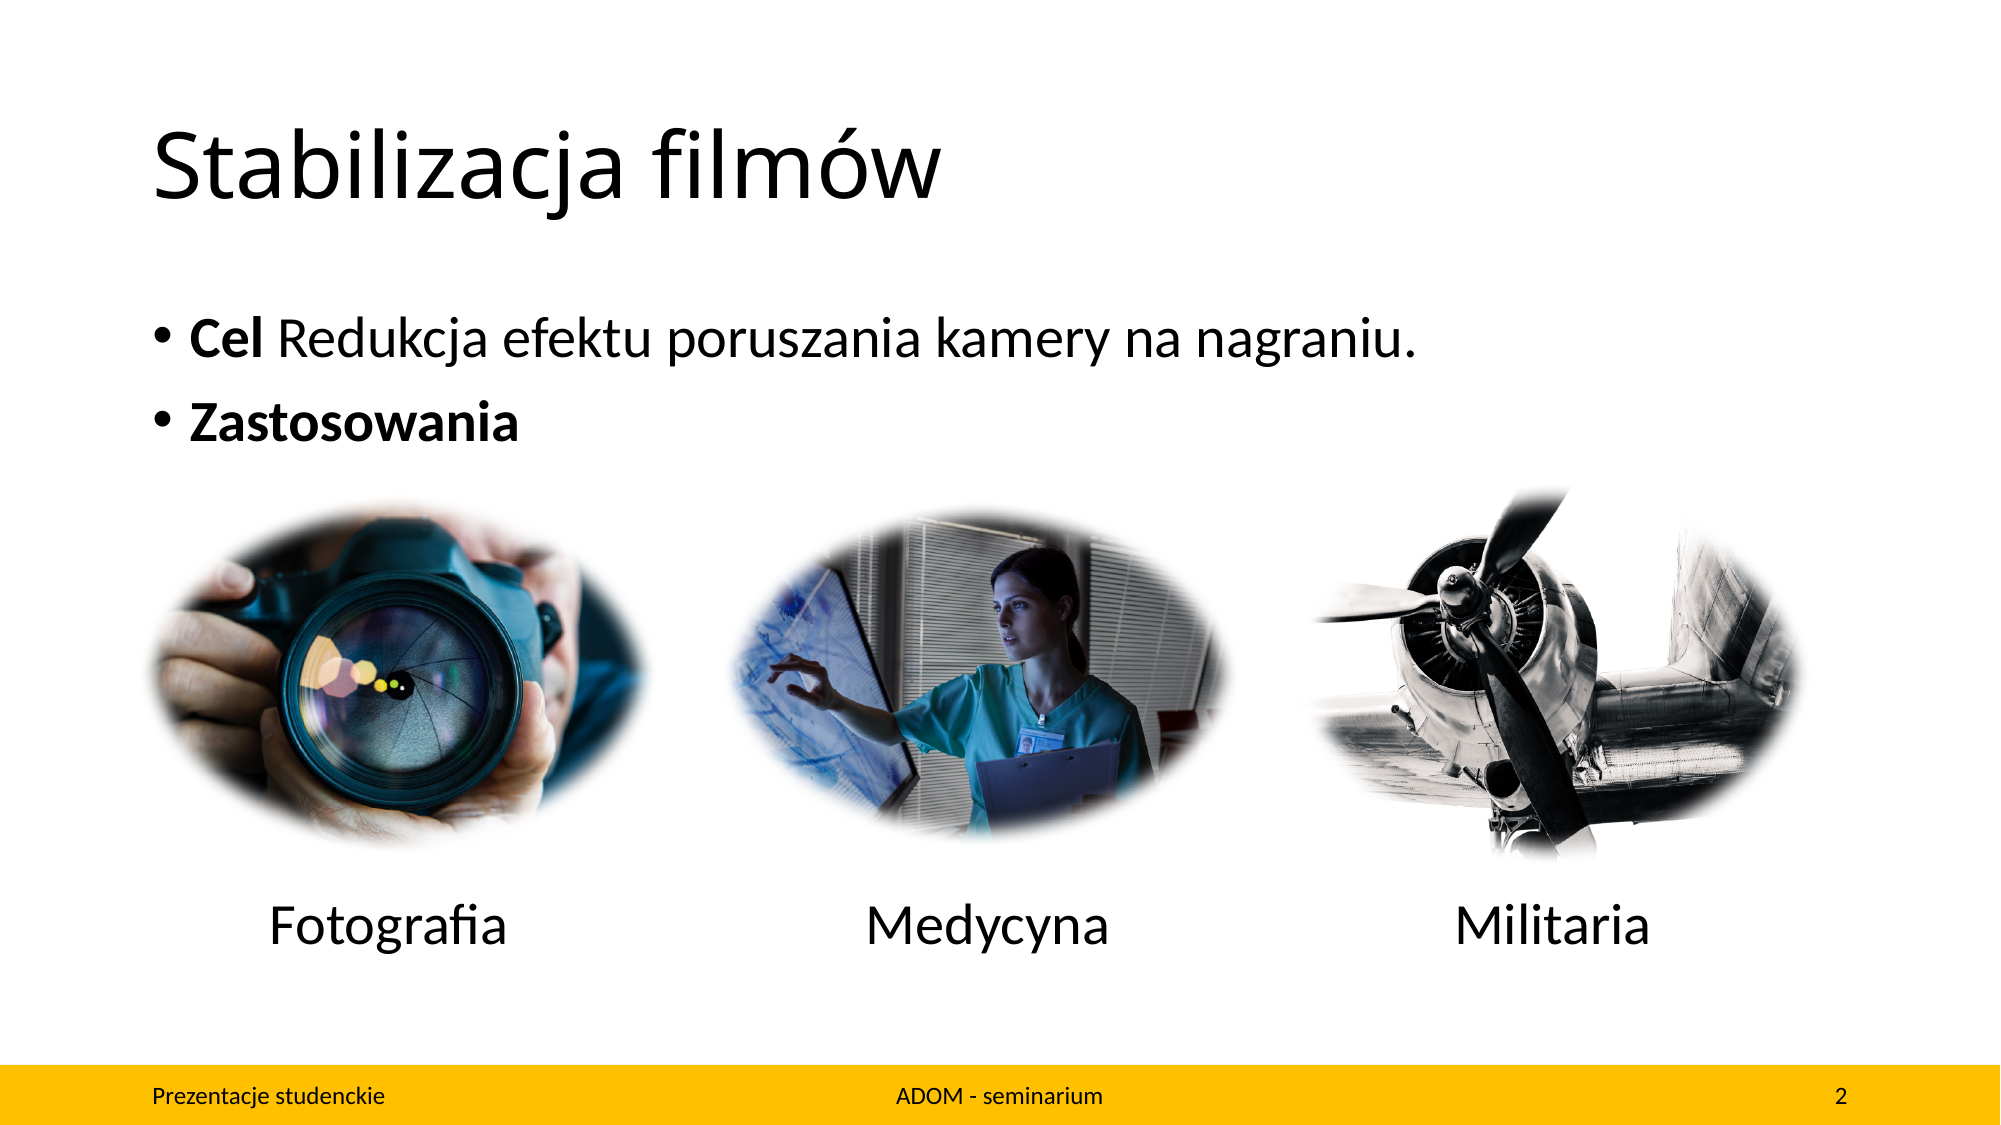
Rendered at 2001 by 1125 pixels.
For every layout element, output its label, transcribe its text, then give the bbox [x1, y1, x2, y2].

picture [137, 493, 659, 855]
footer ADOM - seminarium [662, 1065, 1338, 1125]
list Cel Redukcja efektu poruszania kamery na nagraniu. Zastosowania Fotografia Medycyna Militaria [137, 299, 1863, 1014]
slide_number Prezentacje studenckie [137, 1065, 588, 1125]
picture [1291, 482, 1813, 866]
slide_number 2 [1412, 1065, 1863, 1125]
picture [720, 500, 1241, 848]
title Stabilizacja filmów [137, 59, 1863, 278]
